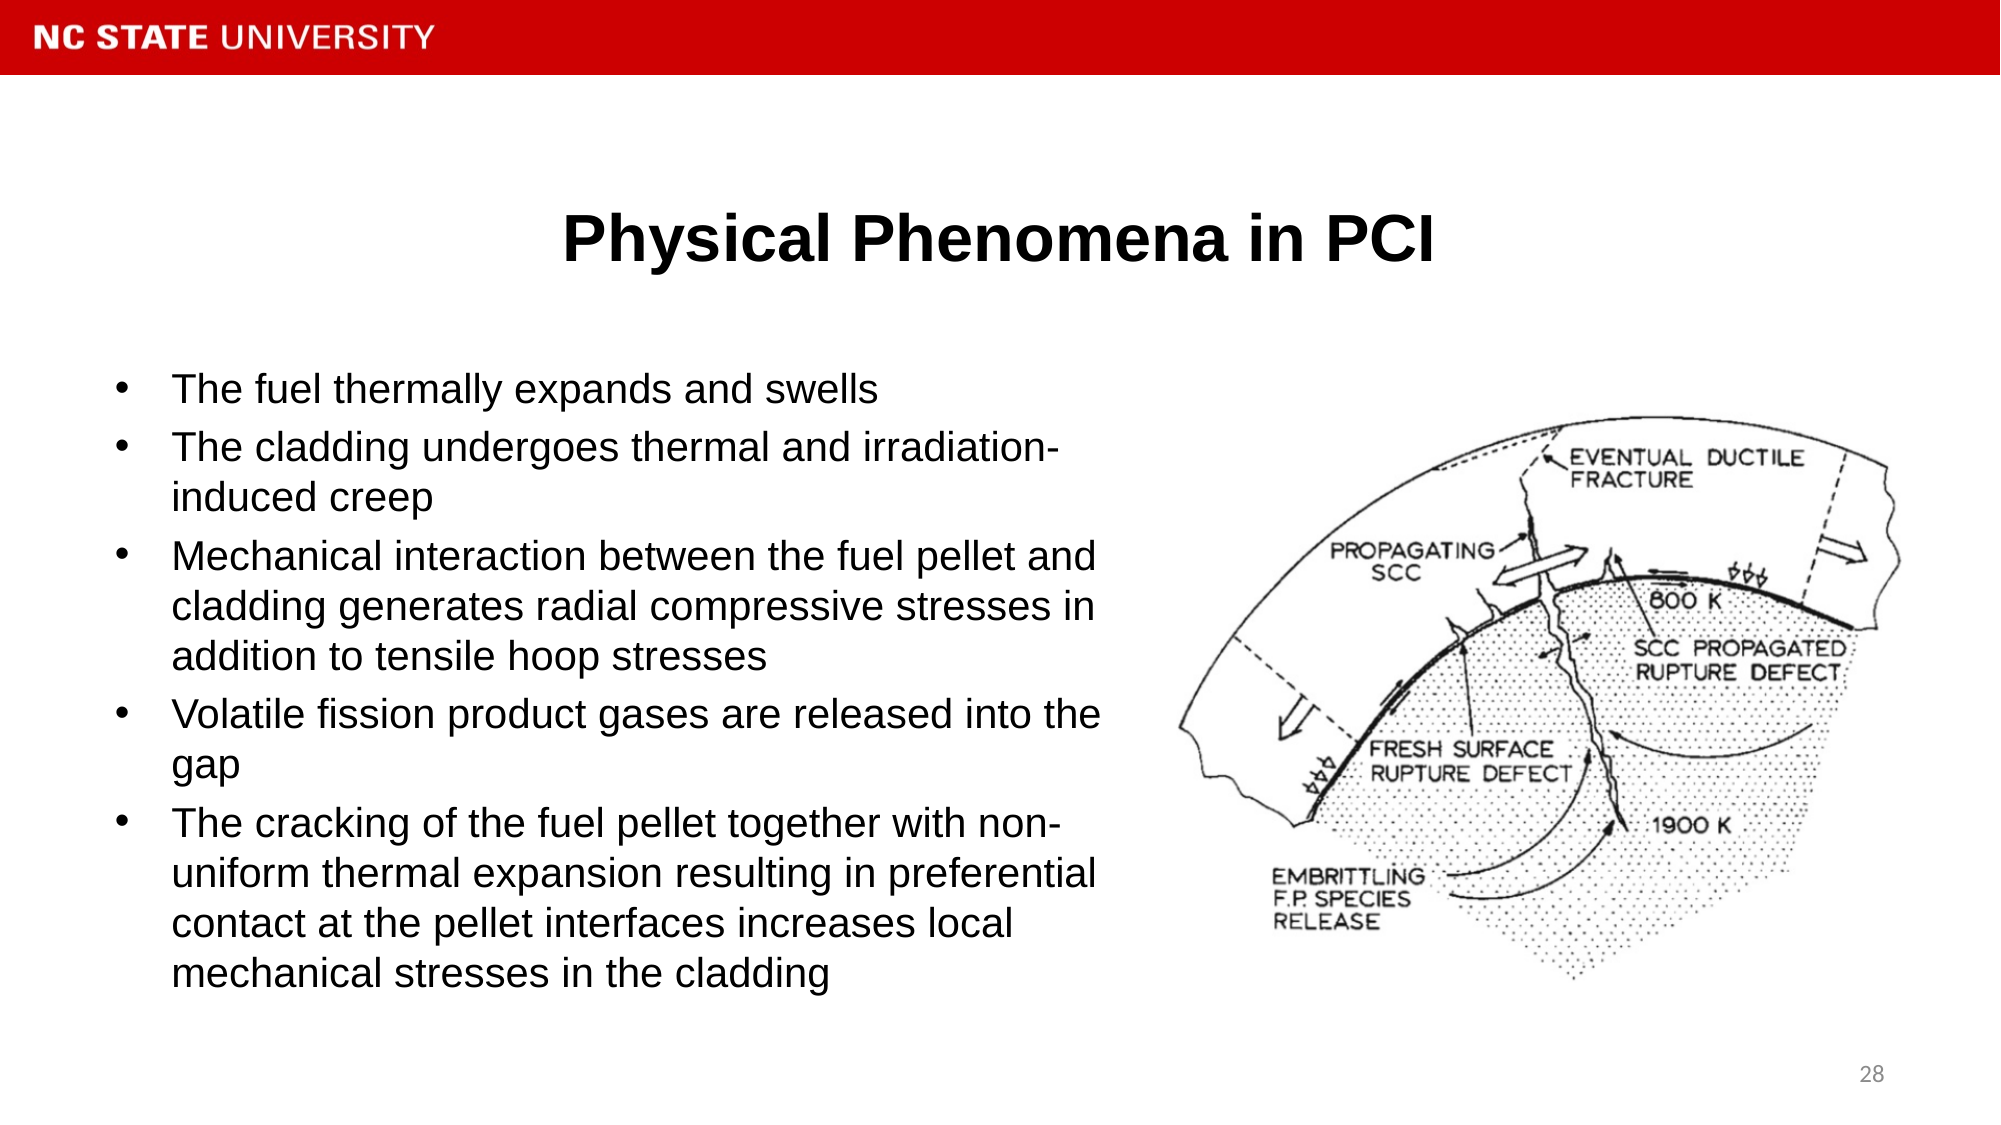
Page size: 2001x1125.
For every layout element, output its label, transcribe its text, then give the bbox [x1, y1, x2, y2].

slide_number 28 [1433, 1042, 1900, 1103]
picture [0, 0, 2000, 75]
picture [1171, 367, 1931, 992]
title Physical Phenomena in PCI [99, 147, 1900, 323]
list The fuel thermally expands and swells The cladding undergoes thermal and irradiation-induced creep Mechanical interaction between the fuel pellet and cladding generates radial compressive stresses in addition to tensile hoop stresses Volatile fission product gases are released into the gap The cracking of the fuel pellet together with non-uniform thermal expansion resulting in preferential contact at the pellet interfaces increases local mechanical stresses in the cladding [99, 354, 1158, 1005]
